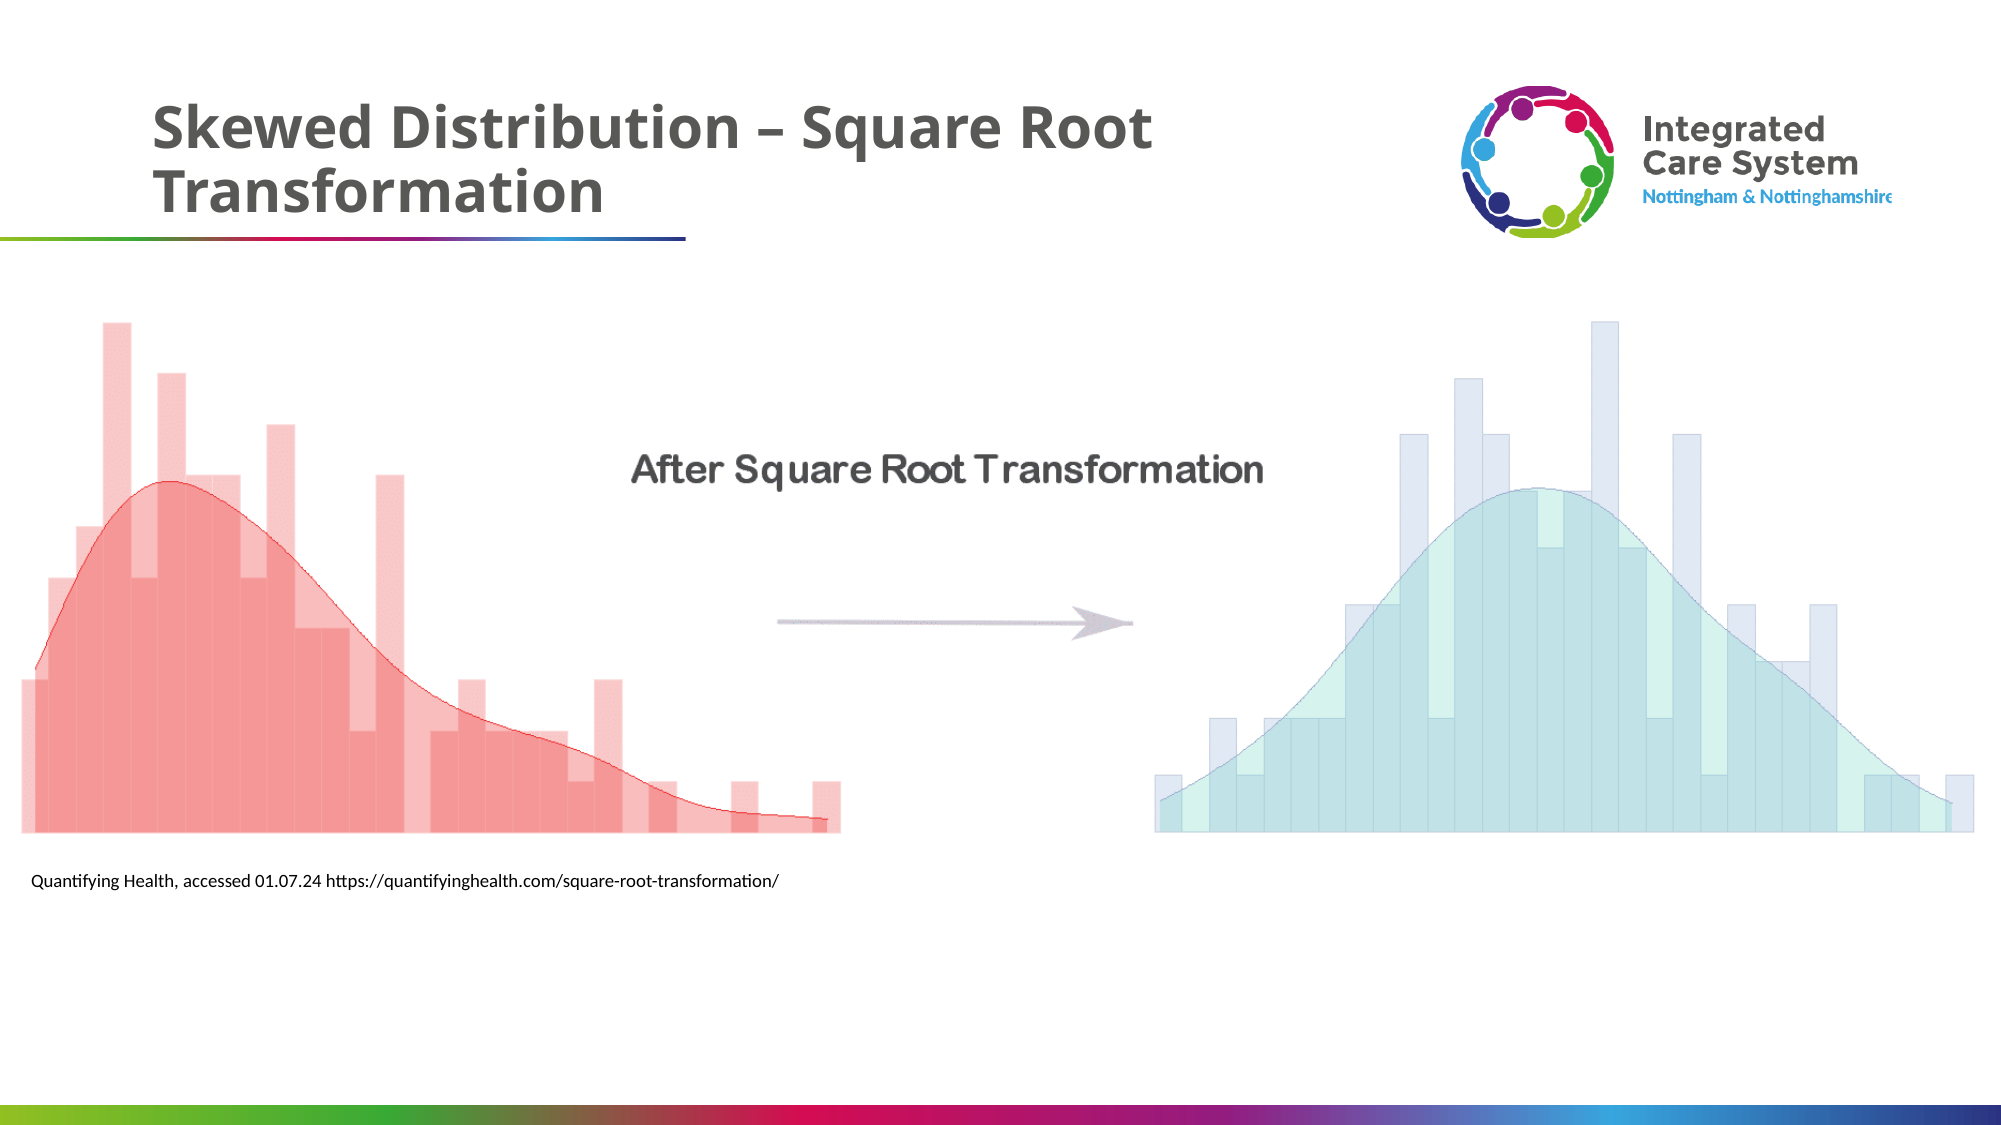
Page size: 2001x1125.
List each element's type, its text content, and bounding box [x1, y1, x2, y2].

text_box Quantifying Health, accessed 01.07.24 https://quantifyinghealth.com/square-root-transformation/ [16, 861, 1058, 899]
picture [0, 270, 2000, 854]
picture [1460, 86, 1892, 238]
picture [0, 237, 686, 245]
picture [0, 1105, 2000, 1125]
text_box Skewed Distribution – Square Root Transformation [137, 128, 1311, 196]
